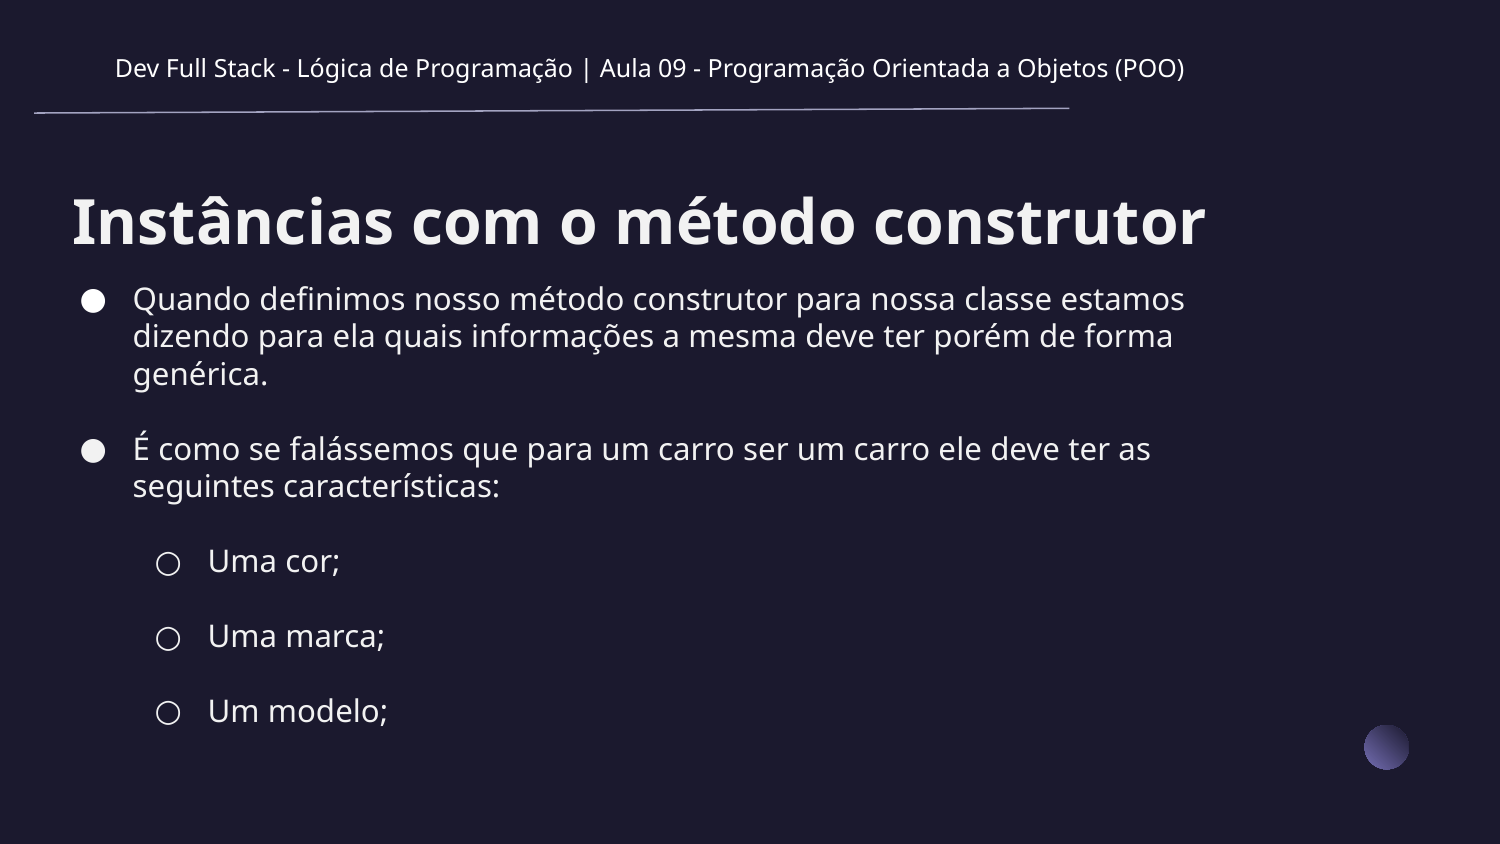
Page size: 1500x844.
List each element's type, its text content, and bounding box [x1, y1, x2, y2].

text_box Quando definimos nosso método construtor para nossa classe estamos dizendo para ela quais informações a mesma deve ter porém de forma genérica. É como se falássemos que para um carro ser um carro ele deve ter as seguintes características: Uma cor; Uma marca; Um modelo; [42, 264, 1261, 781]
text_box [33, 107, 1070, 114]
text_box Dev Full Stack - Lógica de Programação | Aula 09 - Programação Orientada a Objetos (POO) [99, 37, 1376, 98]
text_box Instâncias com o método construtor [57, 136, 1461, 265]
